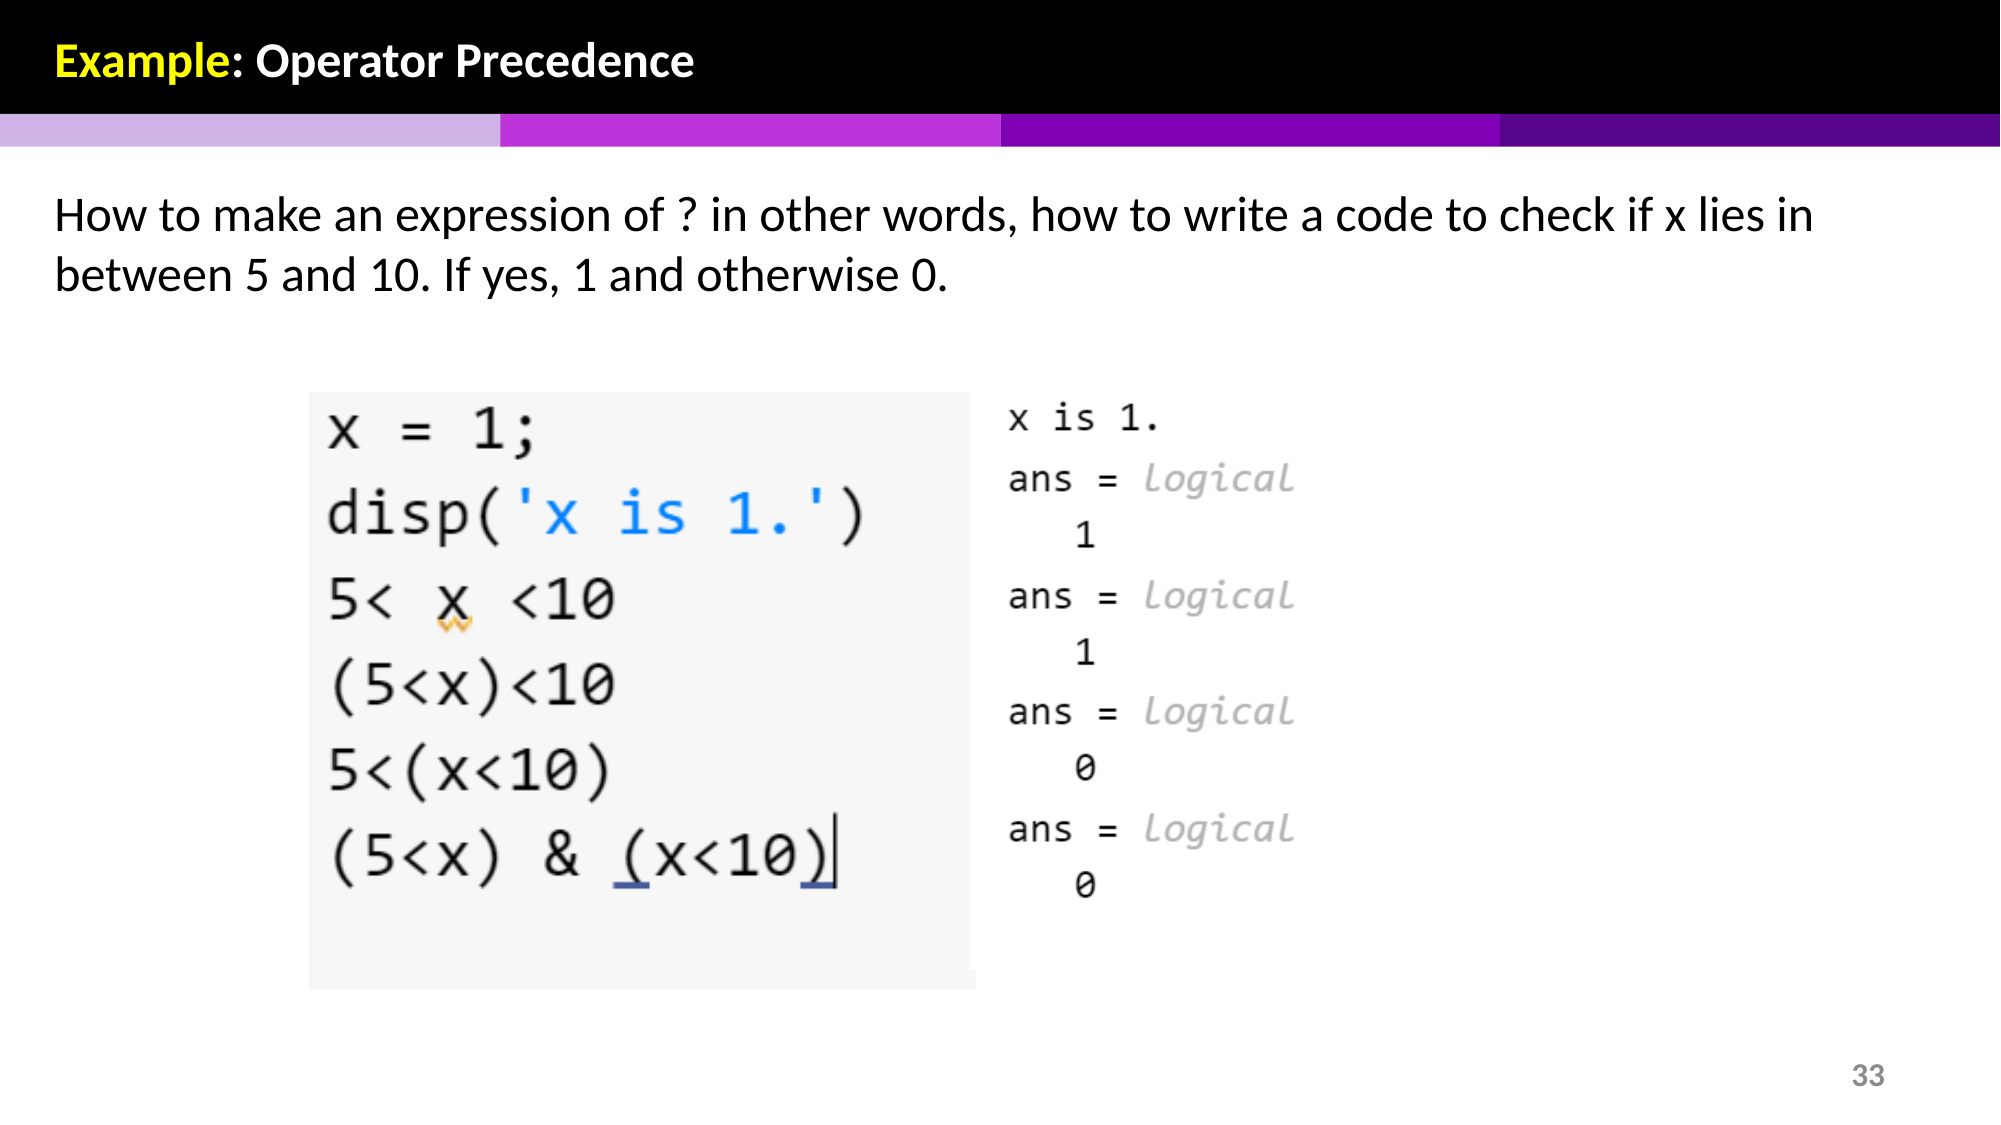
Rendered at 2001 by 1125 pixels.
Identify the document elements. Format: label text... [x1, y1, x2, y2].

picture [309, 342, 1386, 990]
text_box How to make an expression of ? in other words, how to write a code to check if x lies in between 5 and 10. If yes, 1 and otherwise 0. [39, 174, 1912, 309]
list Example: Operator Precedence [39, 1, 1964, 114]
